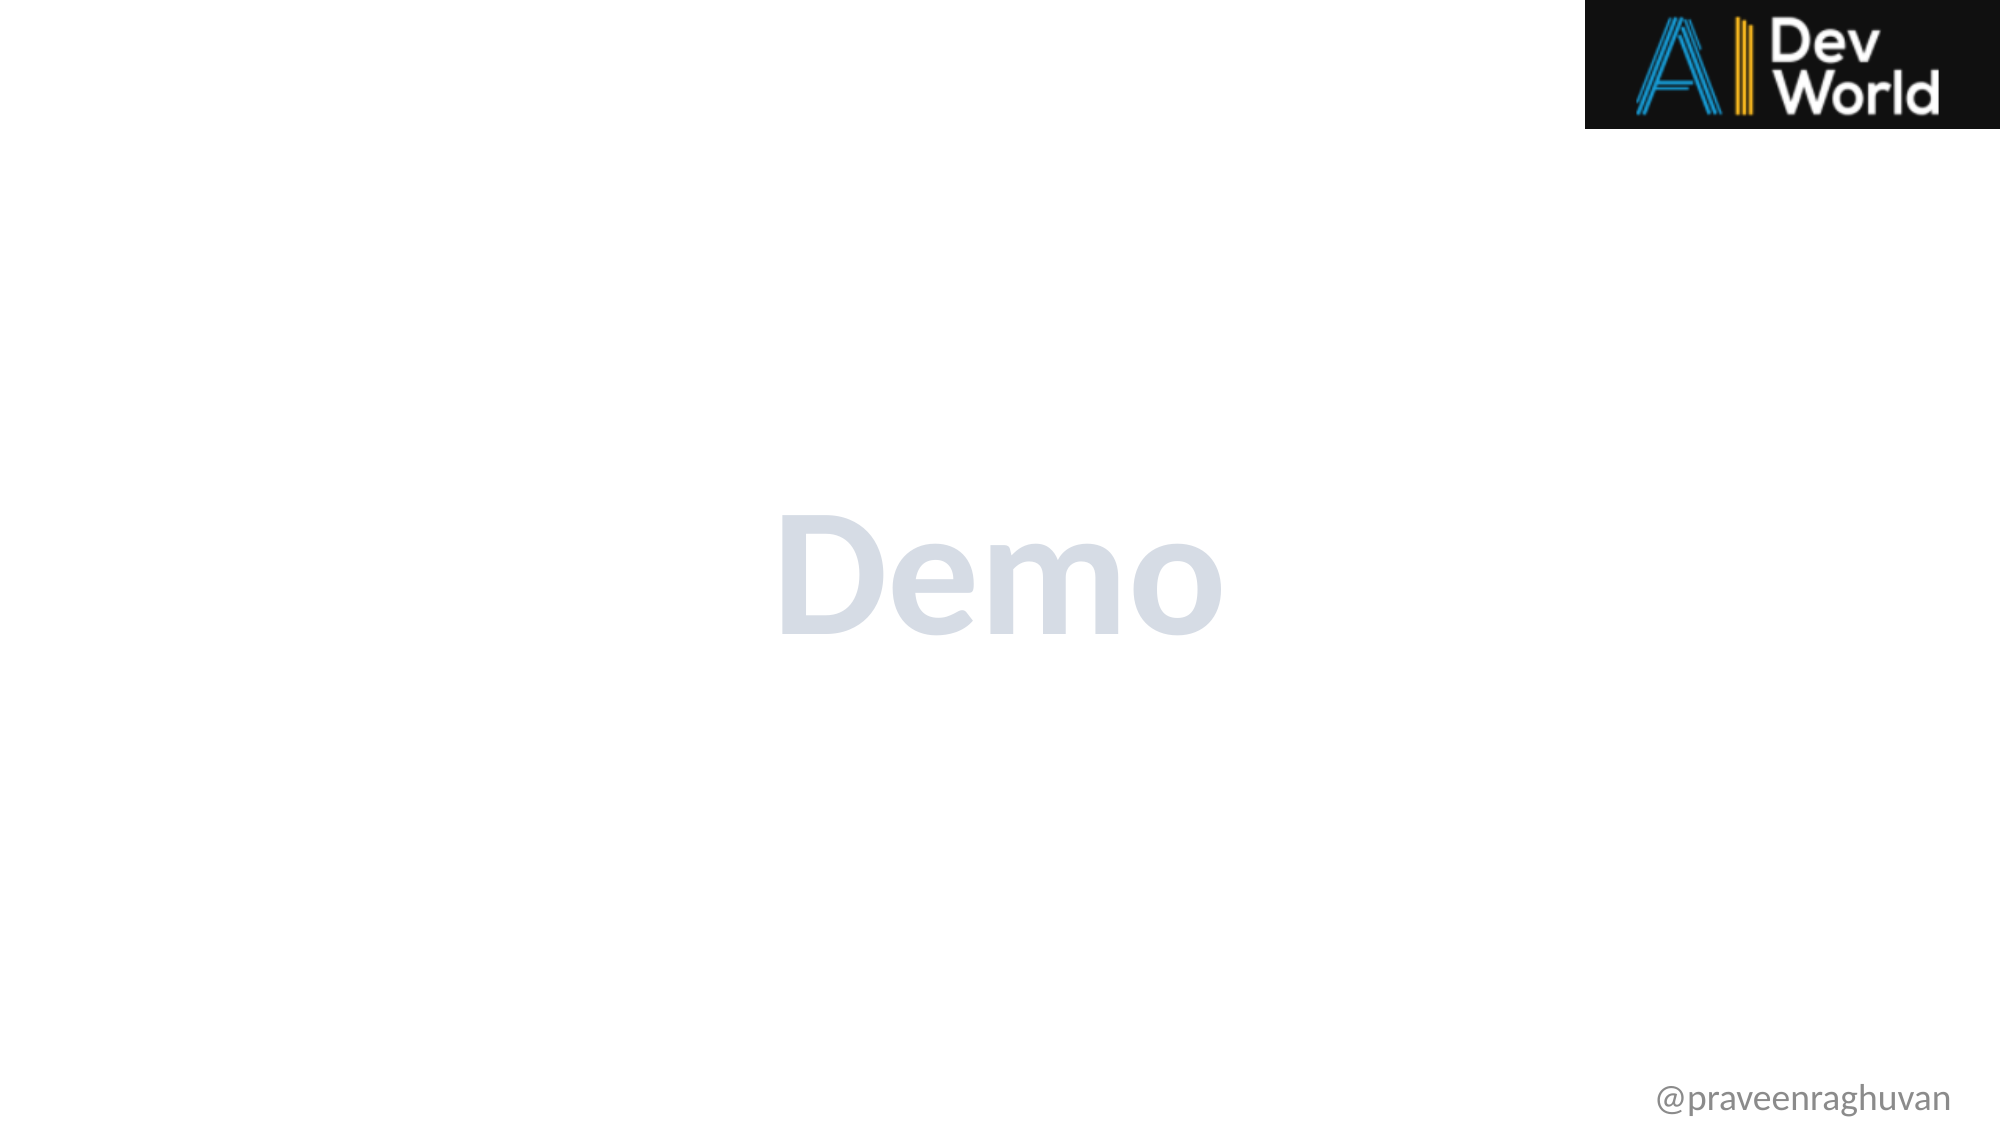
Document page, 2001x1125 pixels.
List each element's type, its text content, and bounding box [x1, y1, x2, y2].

footer @praveenraghuvan [1605, 1065, 2000, 1125]
picture [1585, 0, 2000, 129]
text_box Demo [757, 443, 1243, 679]
